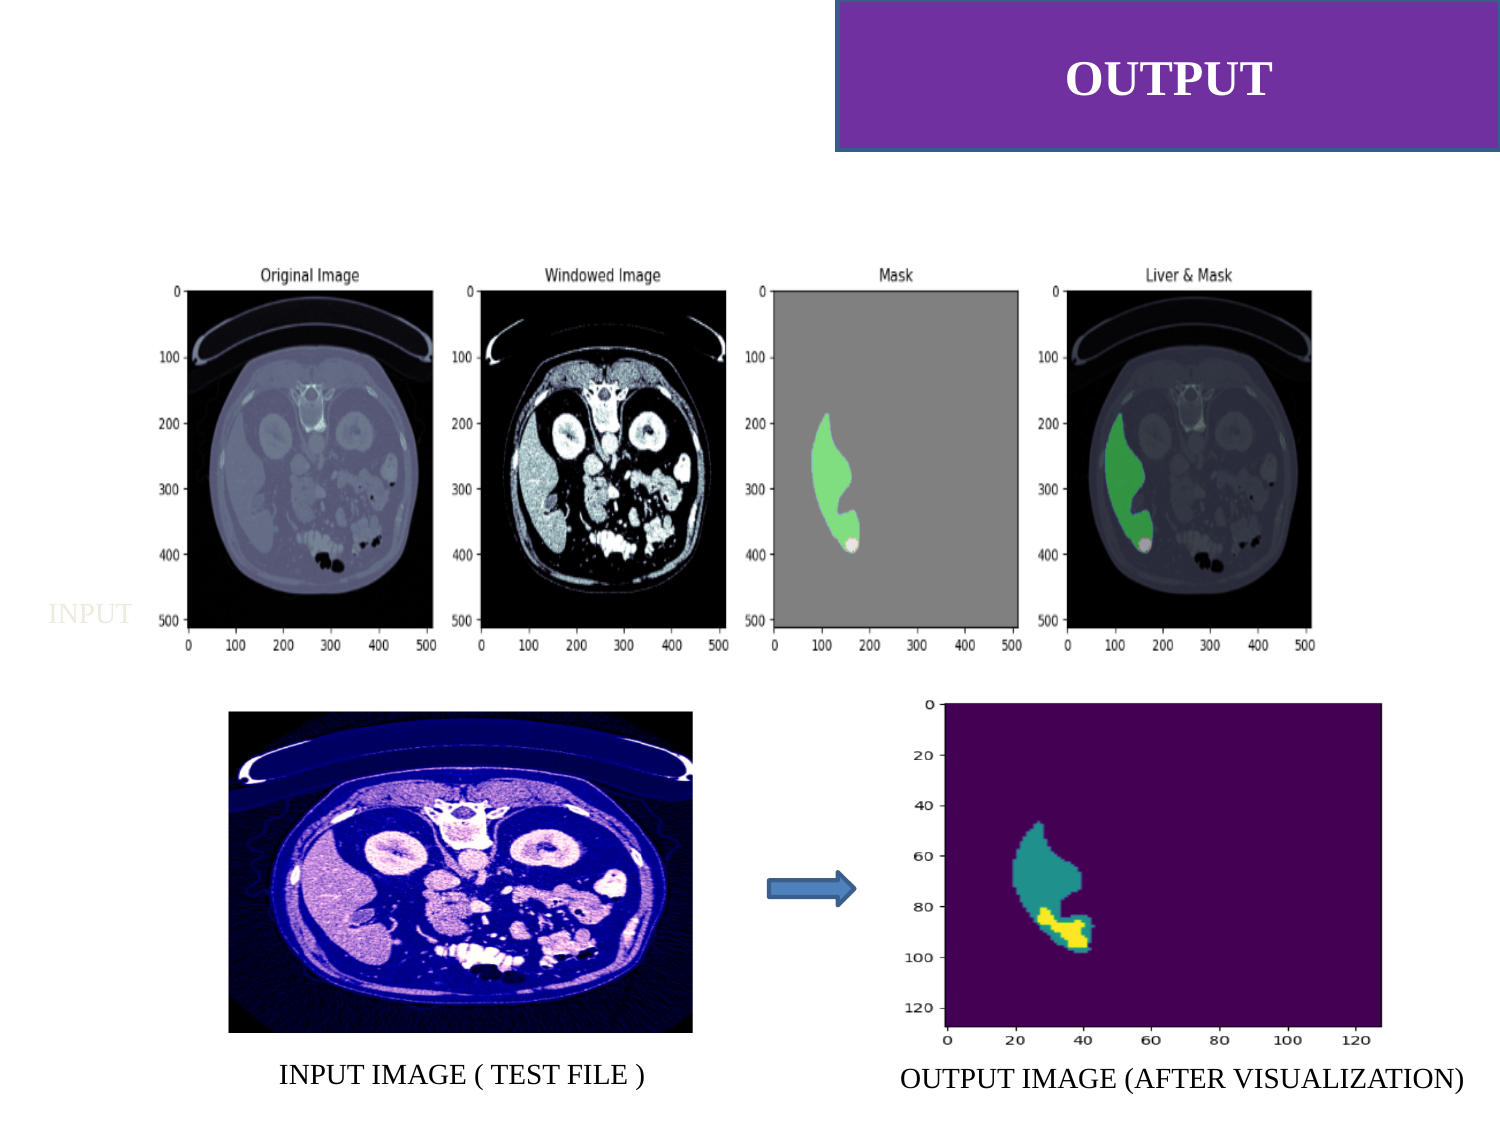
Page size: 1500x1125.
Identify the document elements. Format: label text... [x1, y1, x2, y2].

picture [225, 710, 695, 1033]
text_box OUTPUT [837, 0, 1500, 150]
picture [131, 235, 1410, 1063]
text_box INPUT IMAGE ( TEST FILE ) [264, 1047, 733, 1098]
text_box INPUT IMAGE [33, 135, 1467, 1089]
text_box OUTPUT IMAGE (AFTER VISUALIZATION) [885, 1051, 1500, 1102]
text_box [766, 870, 857, 908]
